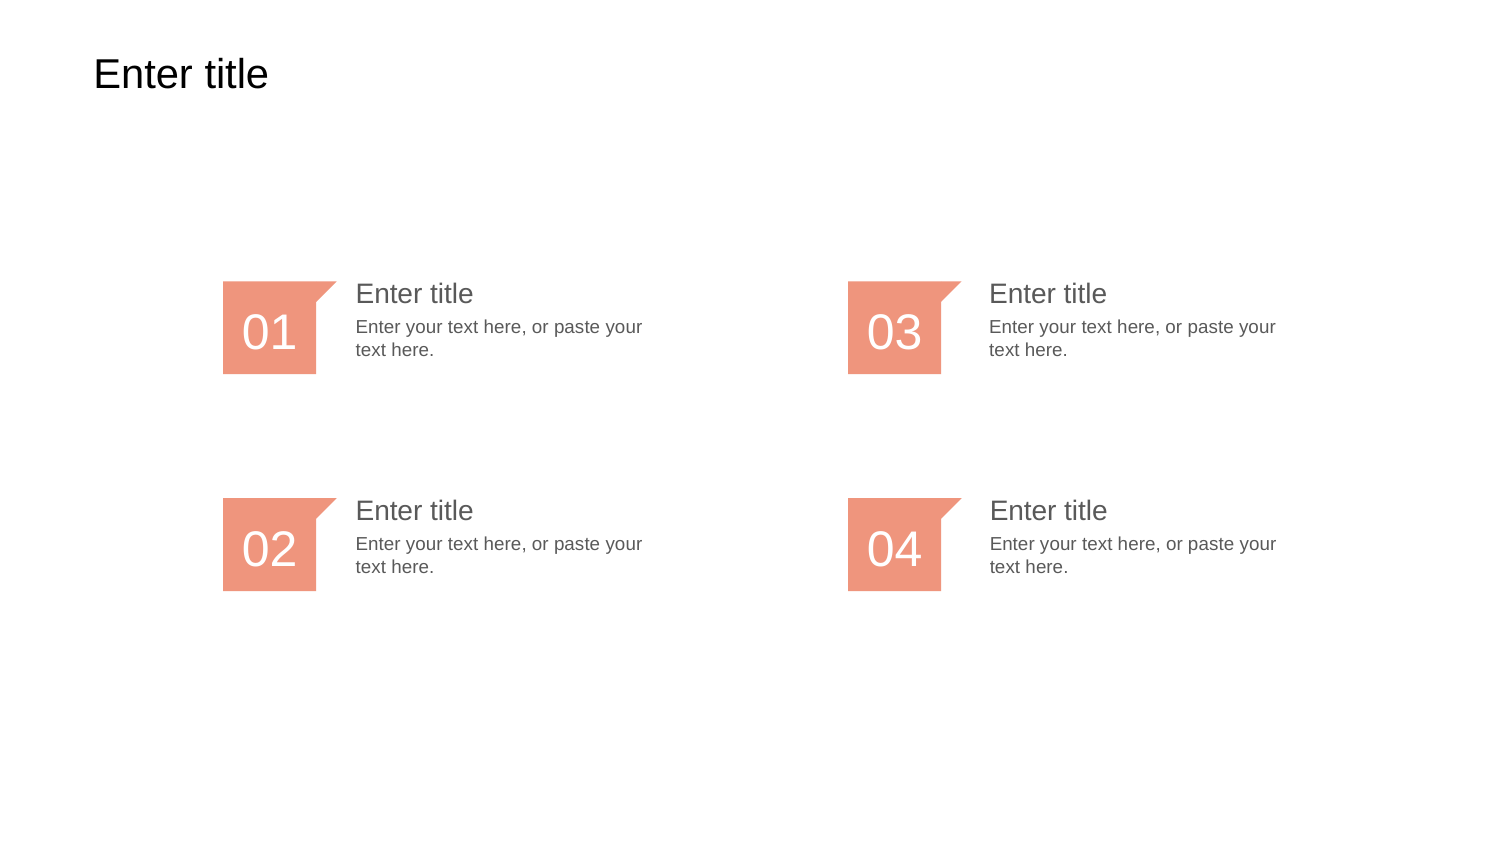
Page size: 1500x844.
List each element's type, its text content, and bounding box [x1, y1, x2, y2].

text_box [340, 484, 683, 586]
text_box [222, 497, 337, 592]
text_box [222, 281, 337, 375]
text_box Enter title [78, 39, 285, 104]
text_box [974, 484, 1317, 586]
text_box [974, 268, 1317, 369]
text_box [847, 281, 962, 375]
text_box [340, 268, 683, 369]
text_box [847, 497, 962, 592]
